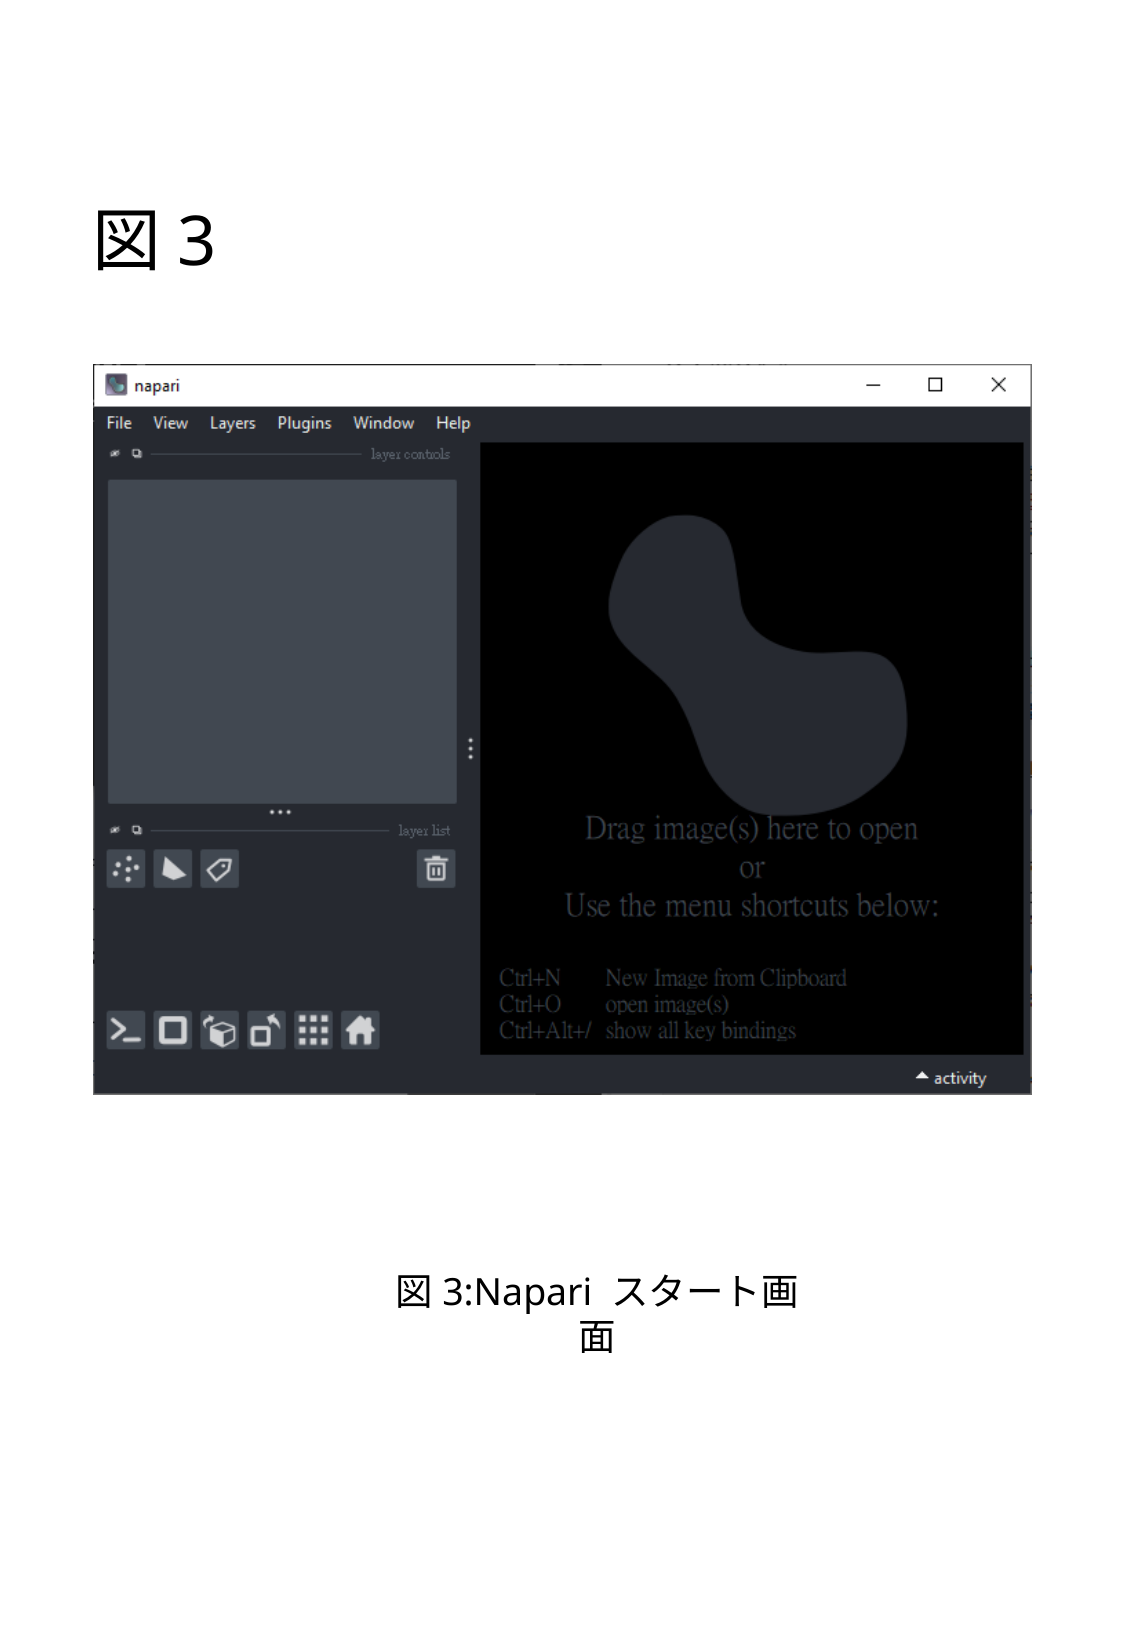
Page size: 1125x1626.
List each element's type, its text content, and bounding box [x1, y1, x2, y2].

text_box 図3:Napari スタート画面 [265, 1260, 829, 1366]
picture [93, 364, 1032, 1095]
title 図3 [77, 86, 1048, 401]
